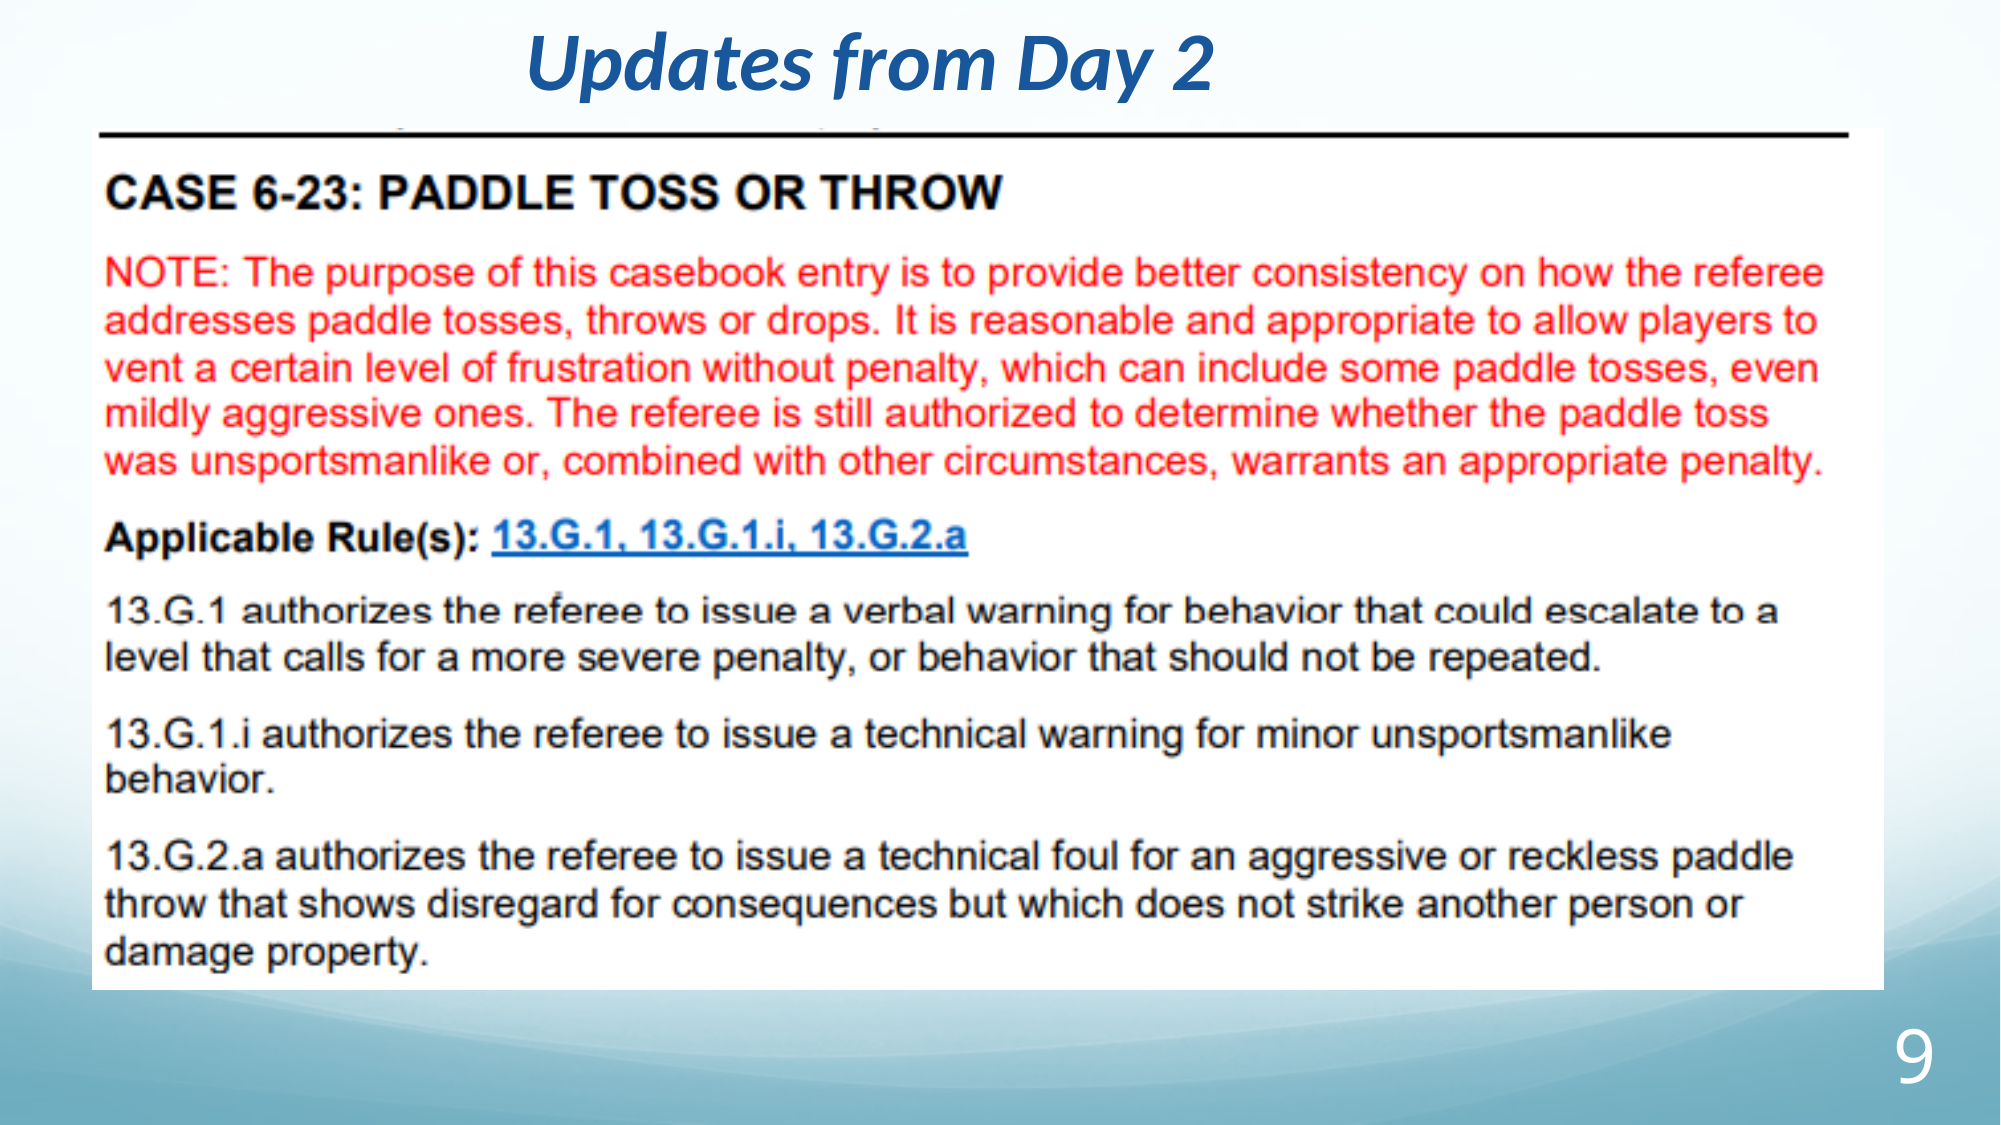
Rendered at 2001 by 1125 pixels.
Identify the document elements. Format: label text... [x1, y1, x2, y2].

slide_number 9 [1843, 725, 1945, 1125]
picture [0, 0, 2001, 1125]
text_box Updates from Day 2 [483, 0, 1226, 115]
